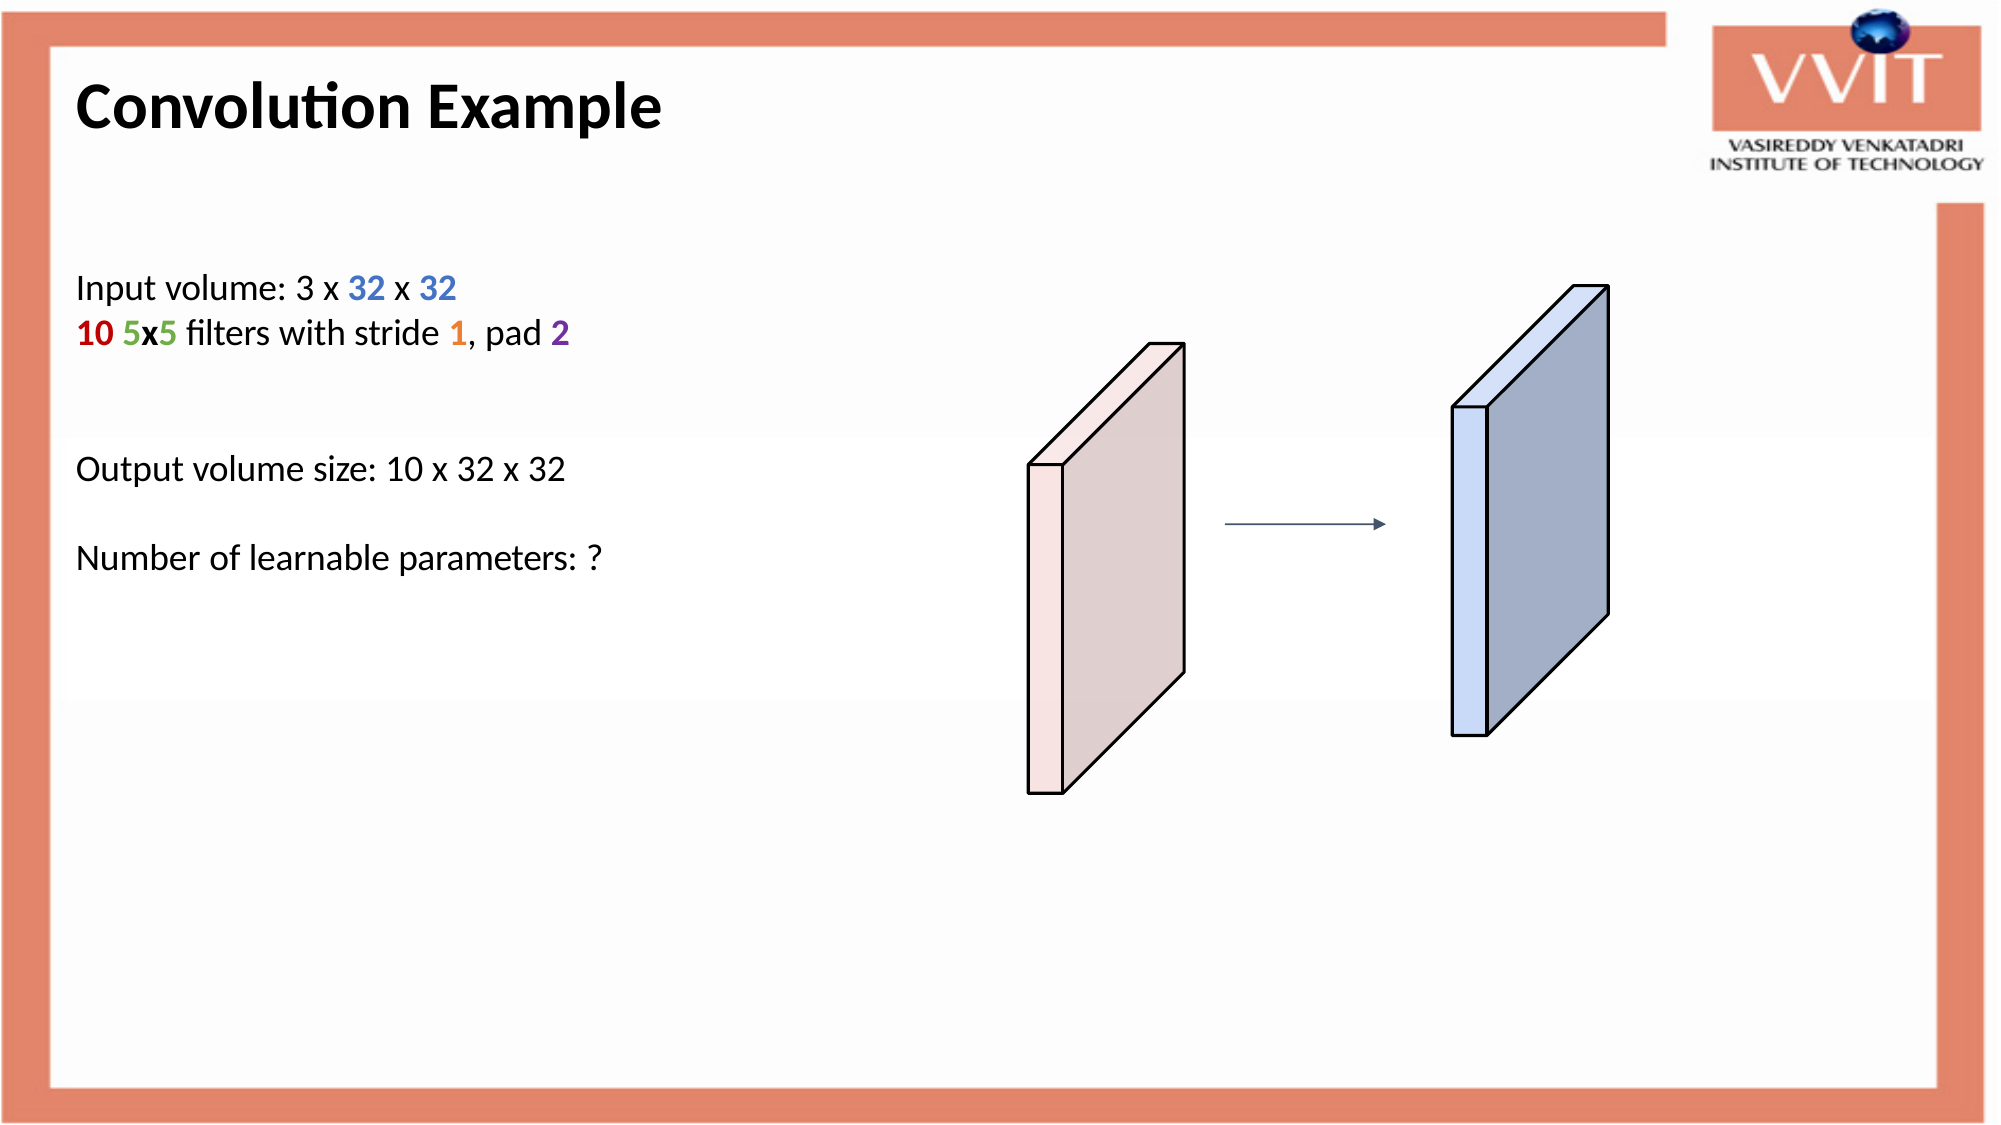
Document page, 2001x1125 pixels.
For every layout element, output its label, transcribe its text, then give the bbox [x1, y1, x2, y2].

text_box Input volume: 3 x 32 x 32 10 5x5 filters with stride 1, pad 2 Output volume size: 10 x 32 x 32 Number of learnable parameters: ? [59, 255, 1059, 631]
text_box [1224, 517, 1387, 531]
picture [0, 0, 2001, 1125]
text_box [1026, 341, 1187, 796]
text_box Convolution Example [62, 54, 679, 150]
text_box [1450, 283, 1611, 738]
